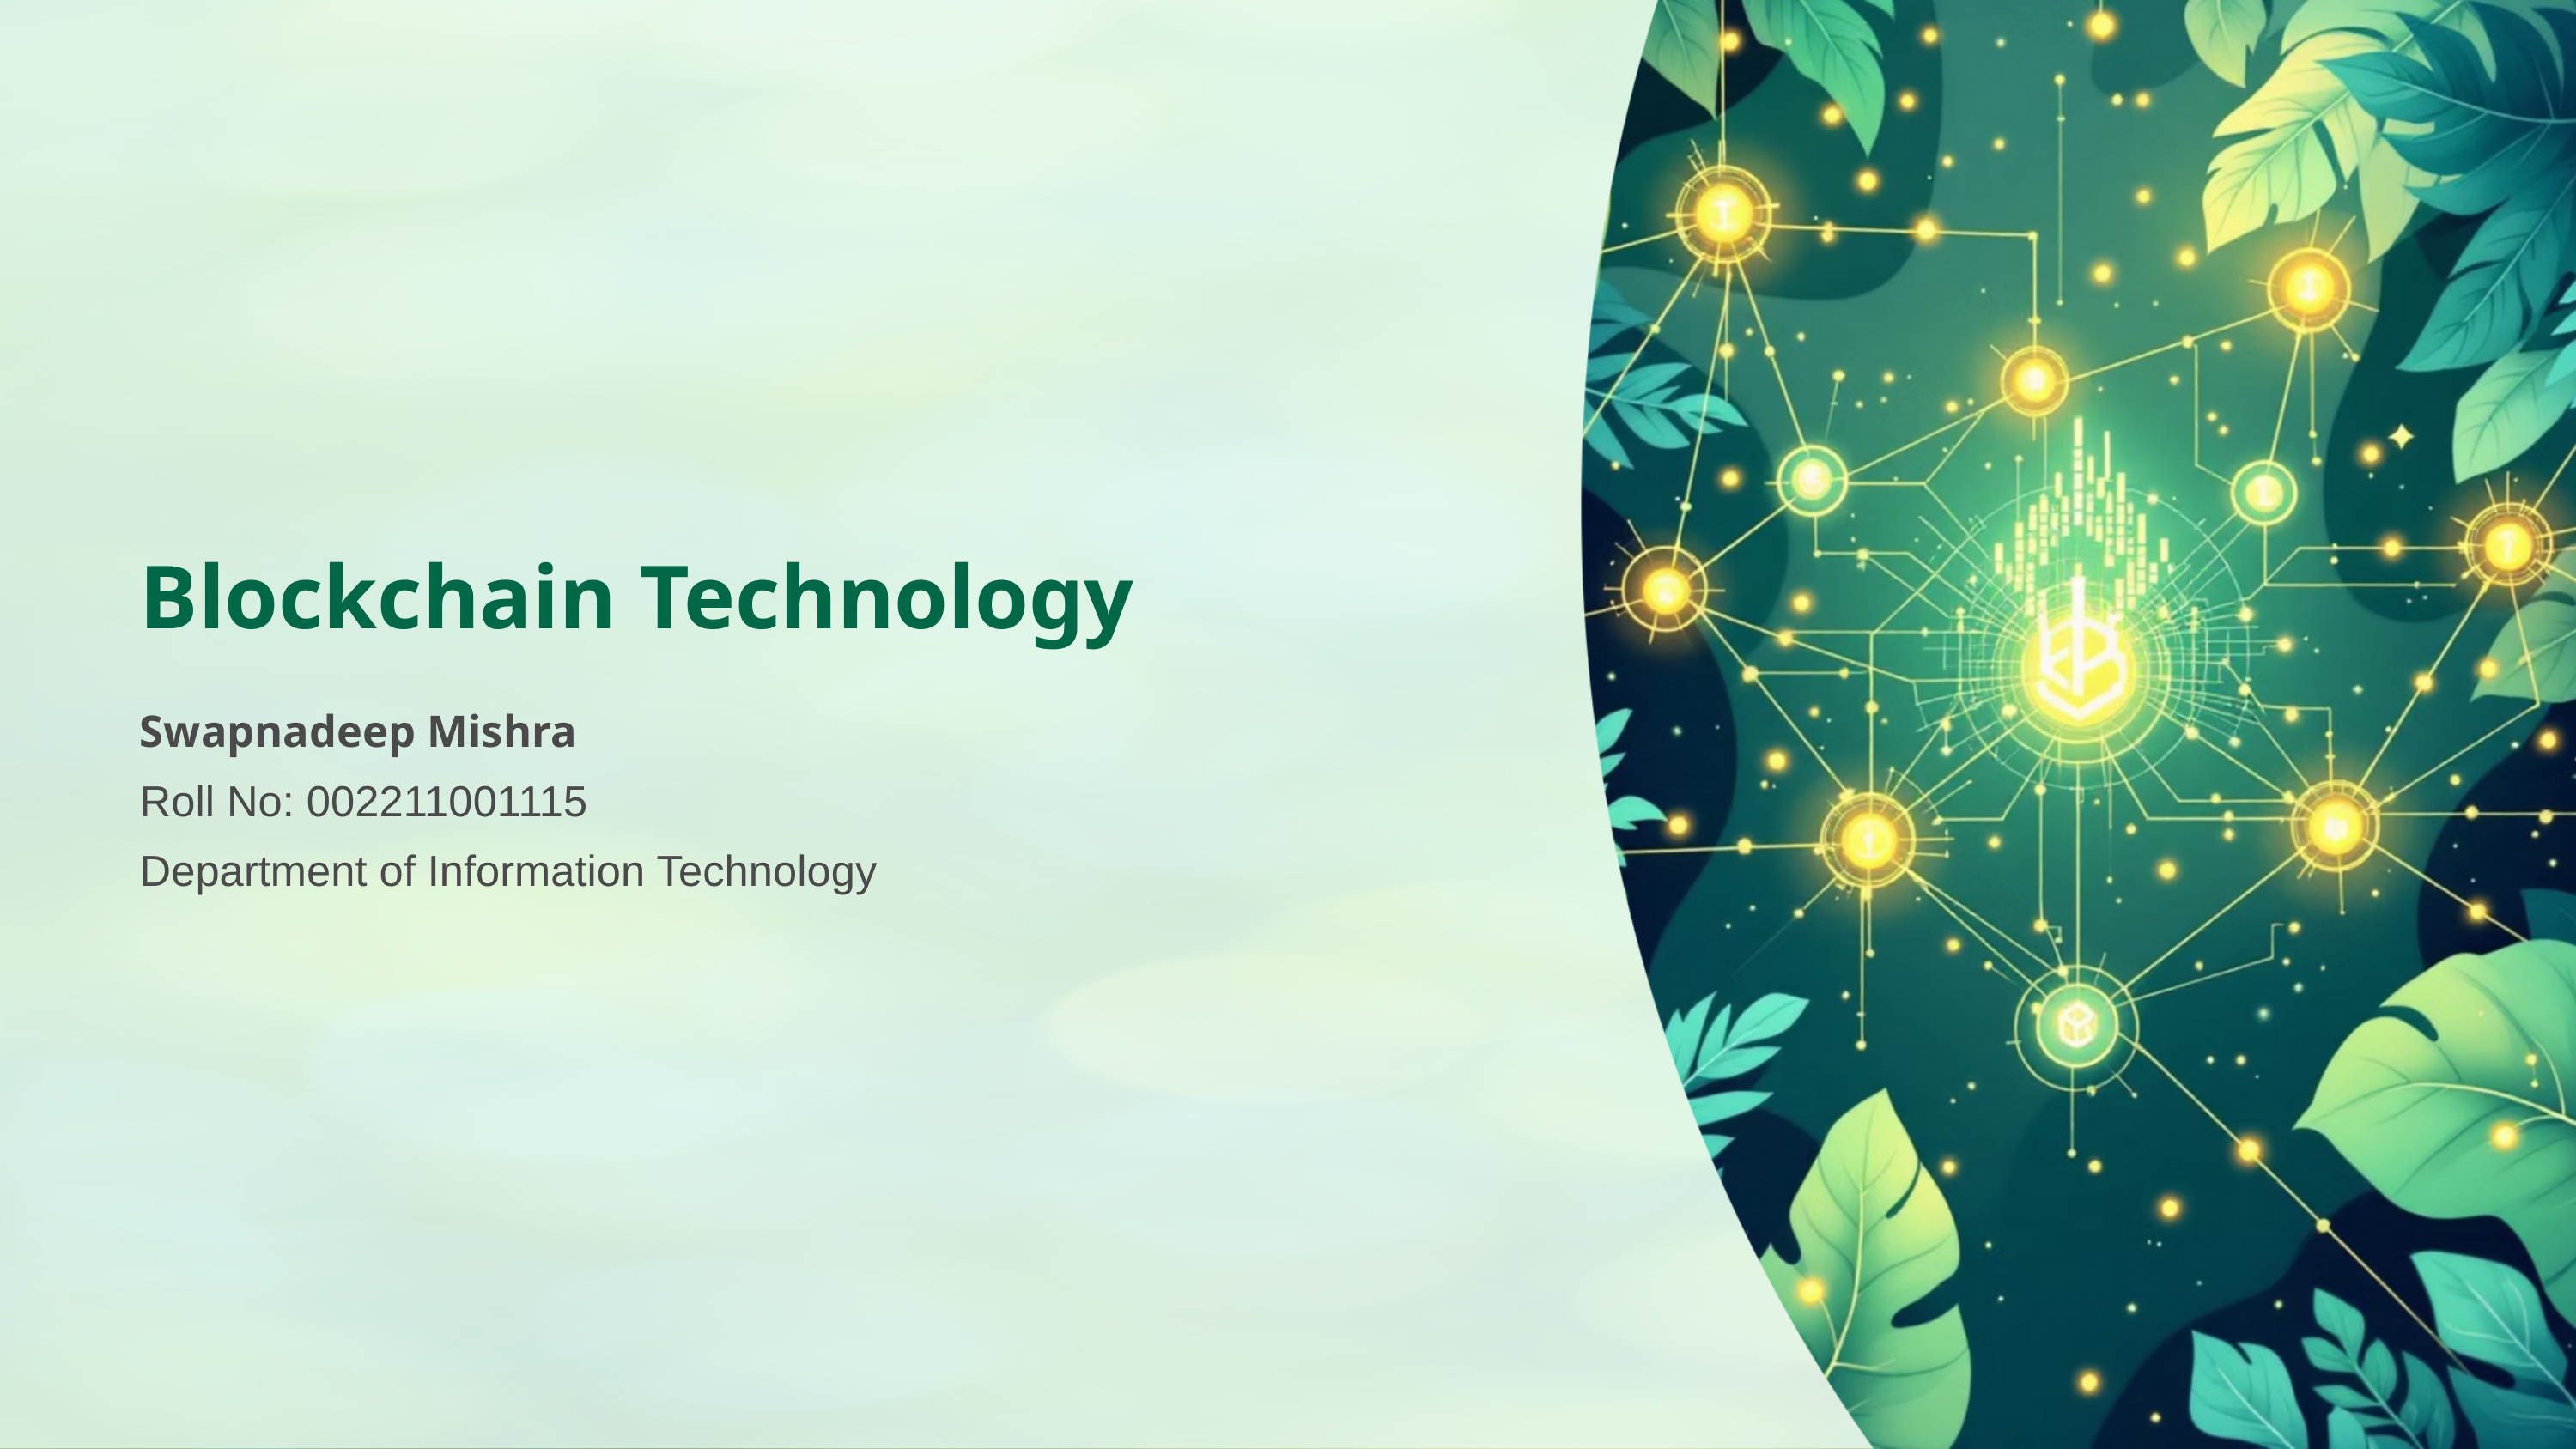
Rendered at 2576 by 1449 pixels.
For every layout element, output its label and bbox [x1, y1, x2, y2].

text_box [0, 0, 1558, 1449]
text_box [1561, 0, 2576, 1449]
